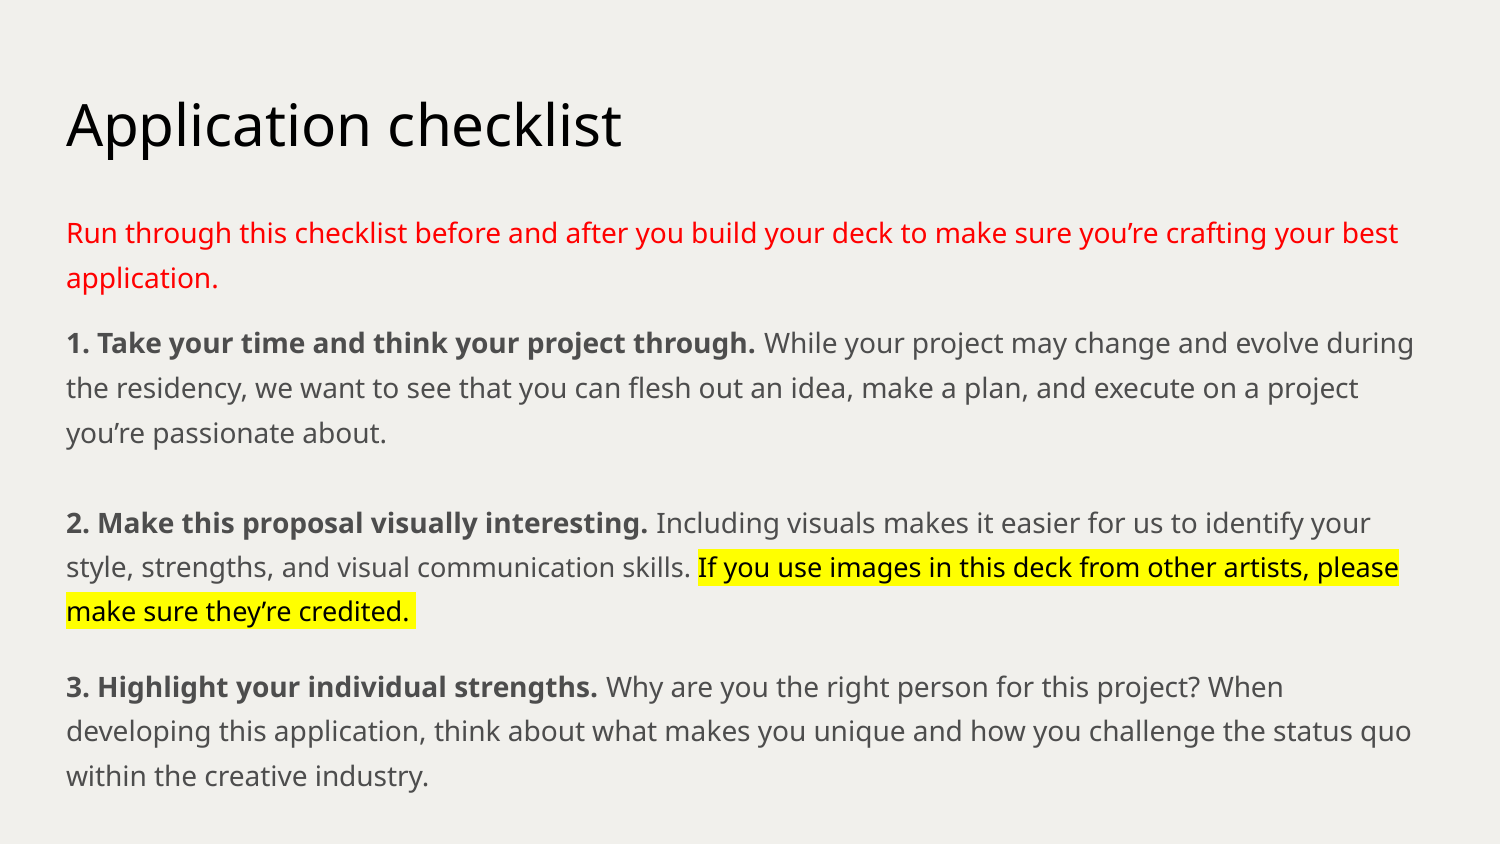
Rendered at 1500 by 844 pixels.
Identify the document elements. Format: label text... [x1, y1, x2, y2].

list Run through this checklist before and after you build your deck to make sure you’re crafting your best application. 1. Take your time and think your project through. While your project may change and evolve during the residency, we want to see that you can flesh out an idea, make a plan, and execute on a project you’re passionate about. 2. Make this proposal visually interesting. Including visuals makes it easier for us to identify your style, strengths, and visual communication skills. If you use images in this deck from other artists, please make sure they’re credited. 3. Highlight your individual strengths. Why are you the right person for this project? When developing this application, think about what makes you unique and how you challenge the status quo within the creative industry. [51, 189, 1449, 750]
title Application checklist [51, 72, 1449, 167]
